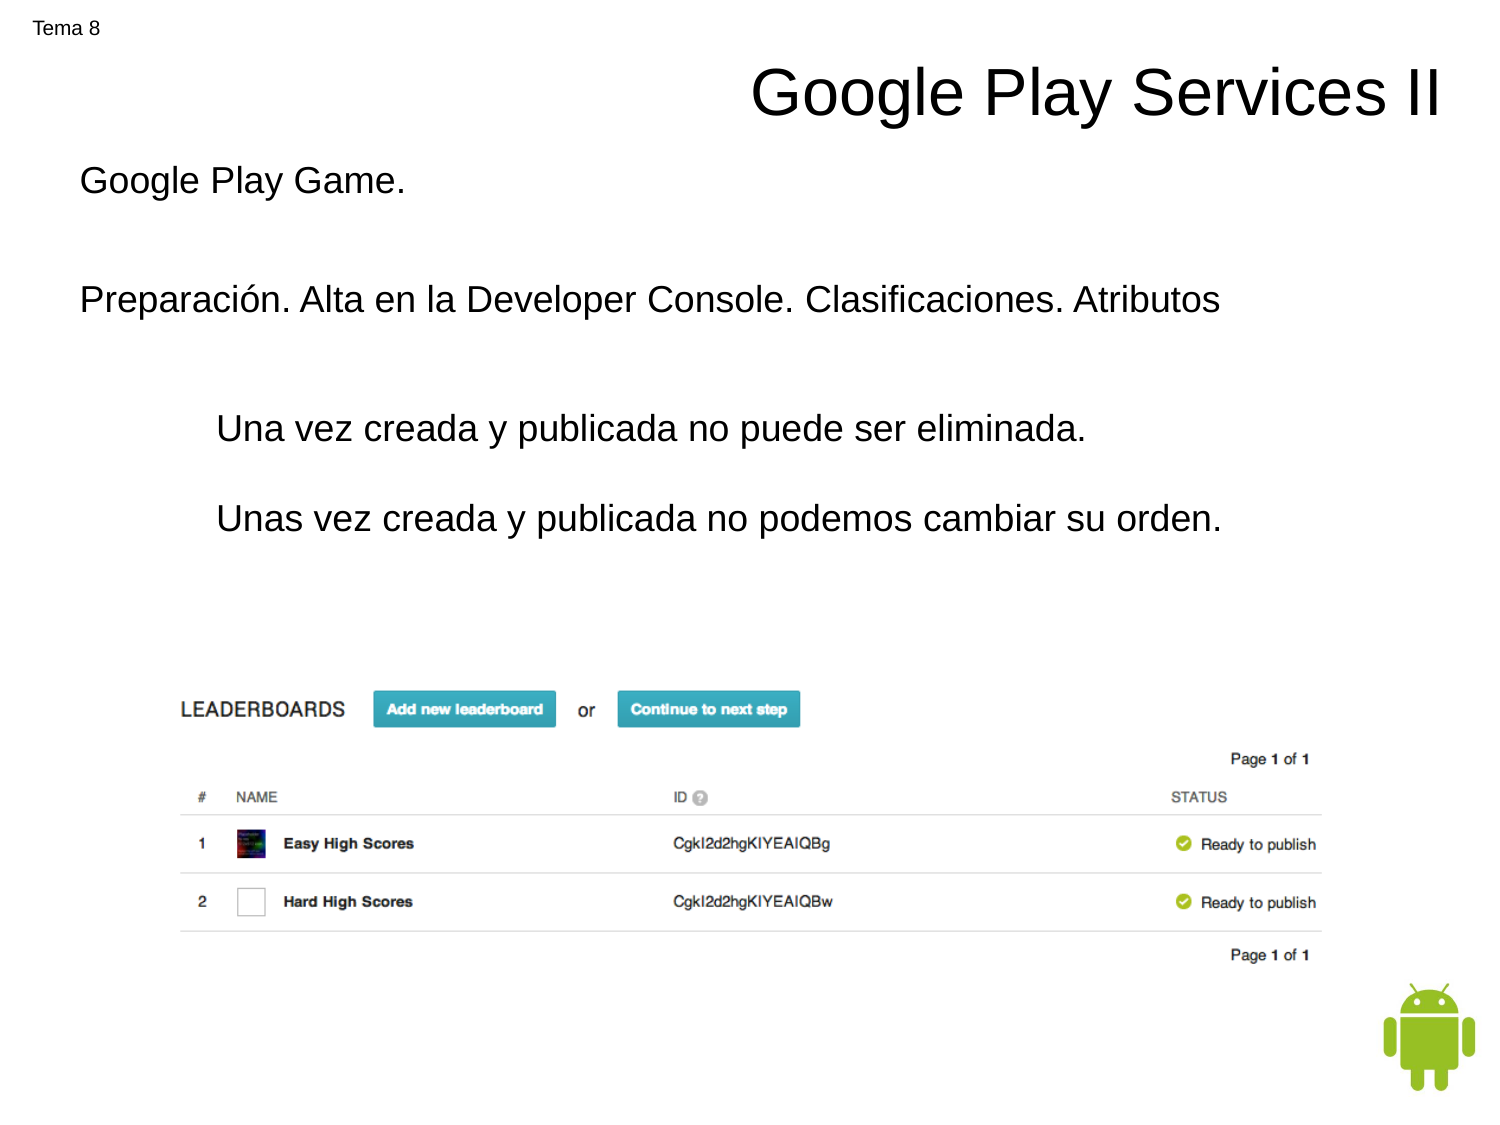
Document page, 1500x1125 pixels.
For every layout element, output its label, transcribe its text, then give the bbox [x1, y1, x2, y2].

text_box Google Play Game. [64, 148, 774, 209]
text_box Una vez creada y publicada no puede ser eliminada. Unas vez creada y publicada no podemos cambiar su orden. [201, 397, 1238, 637]
picture [159, 680, 1335, 977]
text_box Preparación. Alta en la Developer Console. Clasificaciones. Atributos [64, 267, 1459, 327]
text_box Tema 8 [17, 7, 195, 48]
title Google Play Services II [631, 66, 1459, 111]
picture [1375, 975, 1483, 1097]
